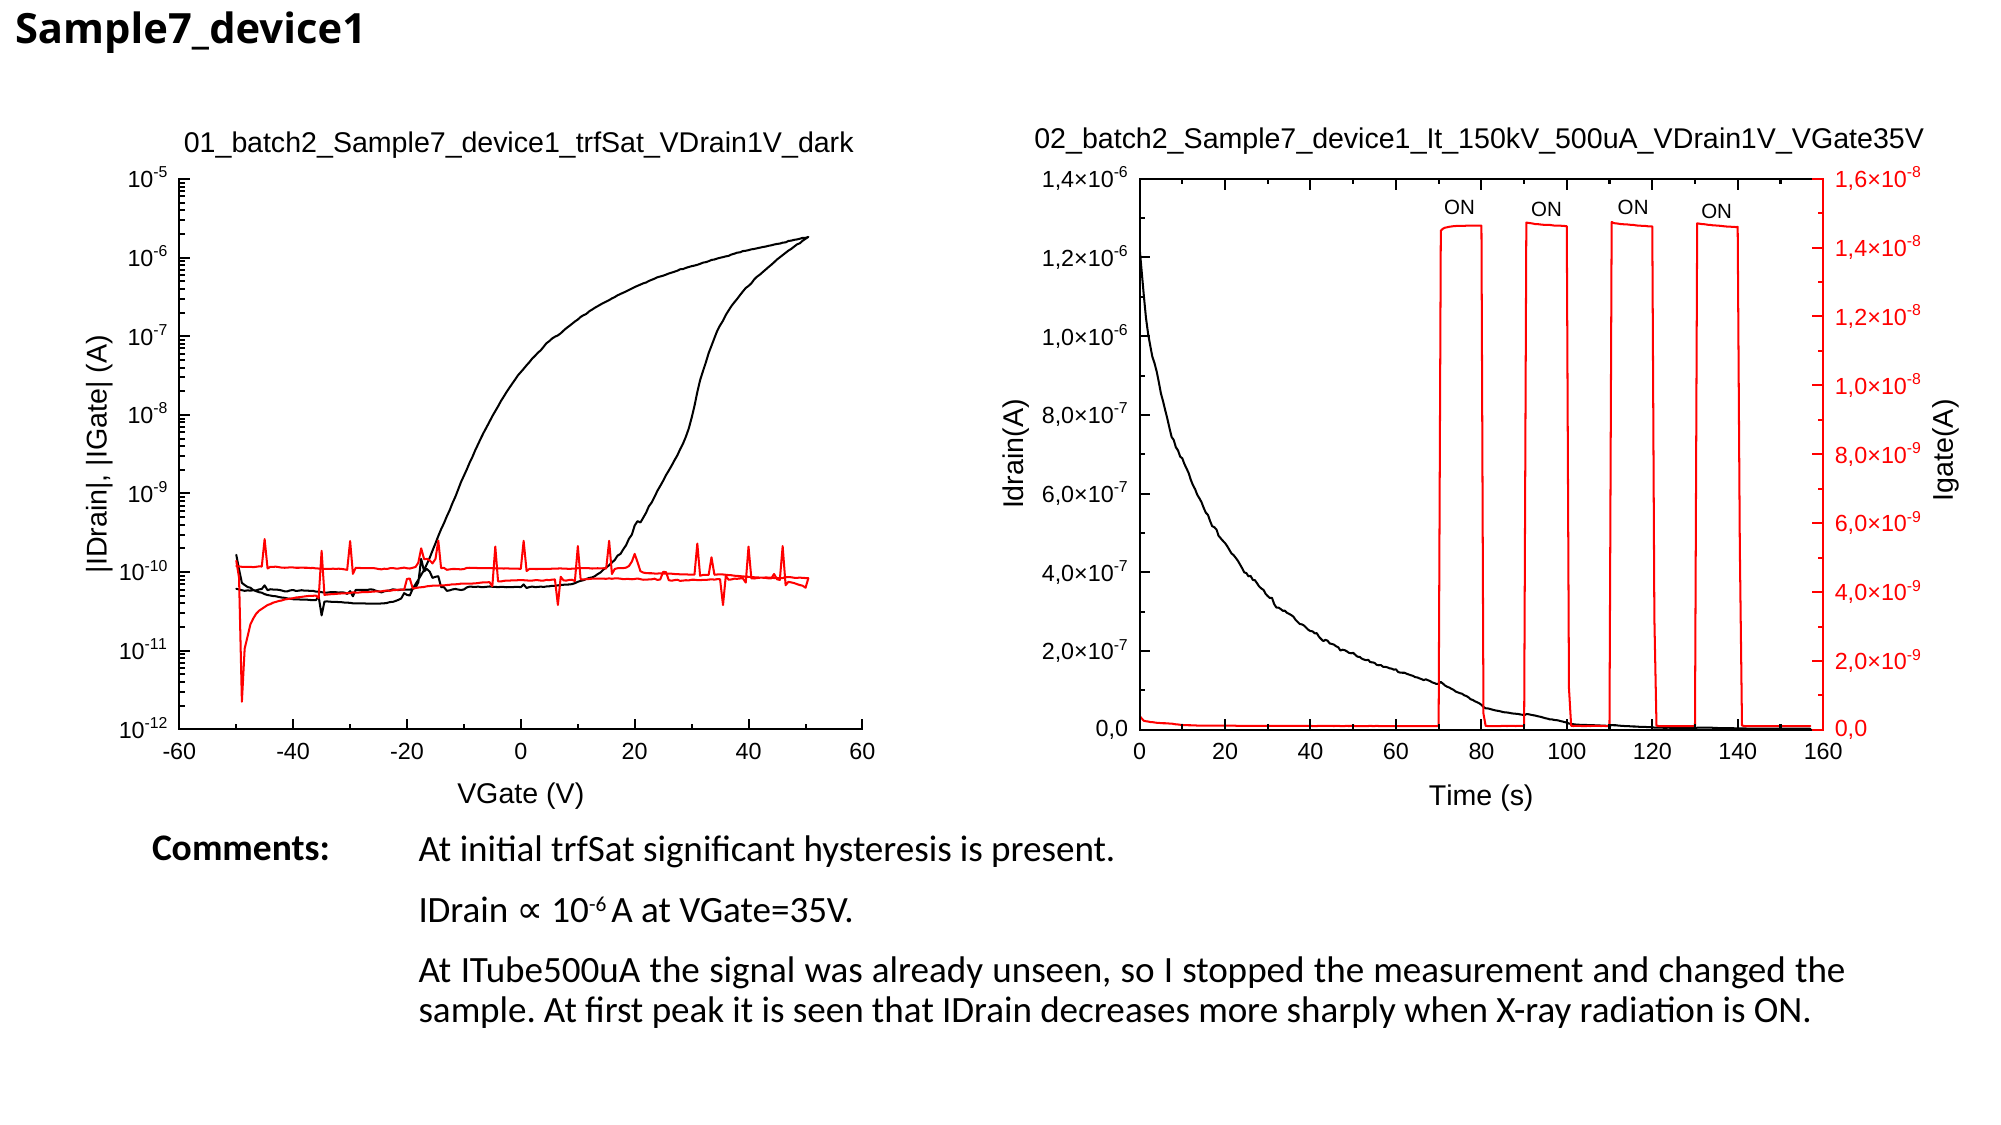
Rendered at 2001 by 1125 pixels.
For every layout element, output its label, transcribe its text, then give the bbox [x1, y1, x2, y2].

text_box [1004, 89, 1964, 858]
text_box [0, 89, 1004, 858]
list At initial trfSat significant hysteresis is present. IDrain ∝ 10-6 A at VGate=35V. At ITube500uA the signal was already unseen, so I stopped the measurement and changed the sample. At first peak it is seen that IDrain decreases more sharply when X-ray radiation is ON. [403, 858, 1863, 1043]
title Sample7_device1 [0, 0, 1725, 89]
